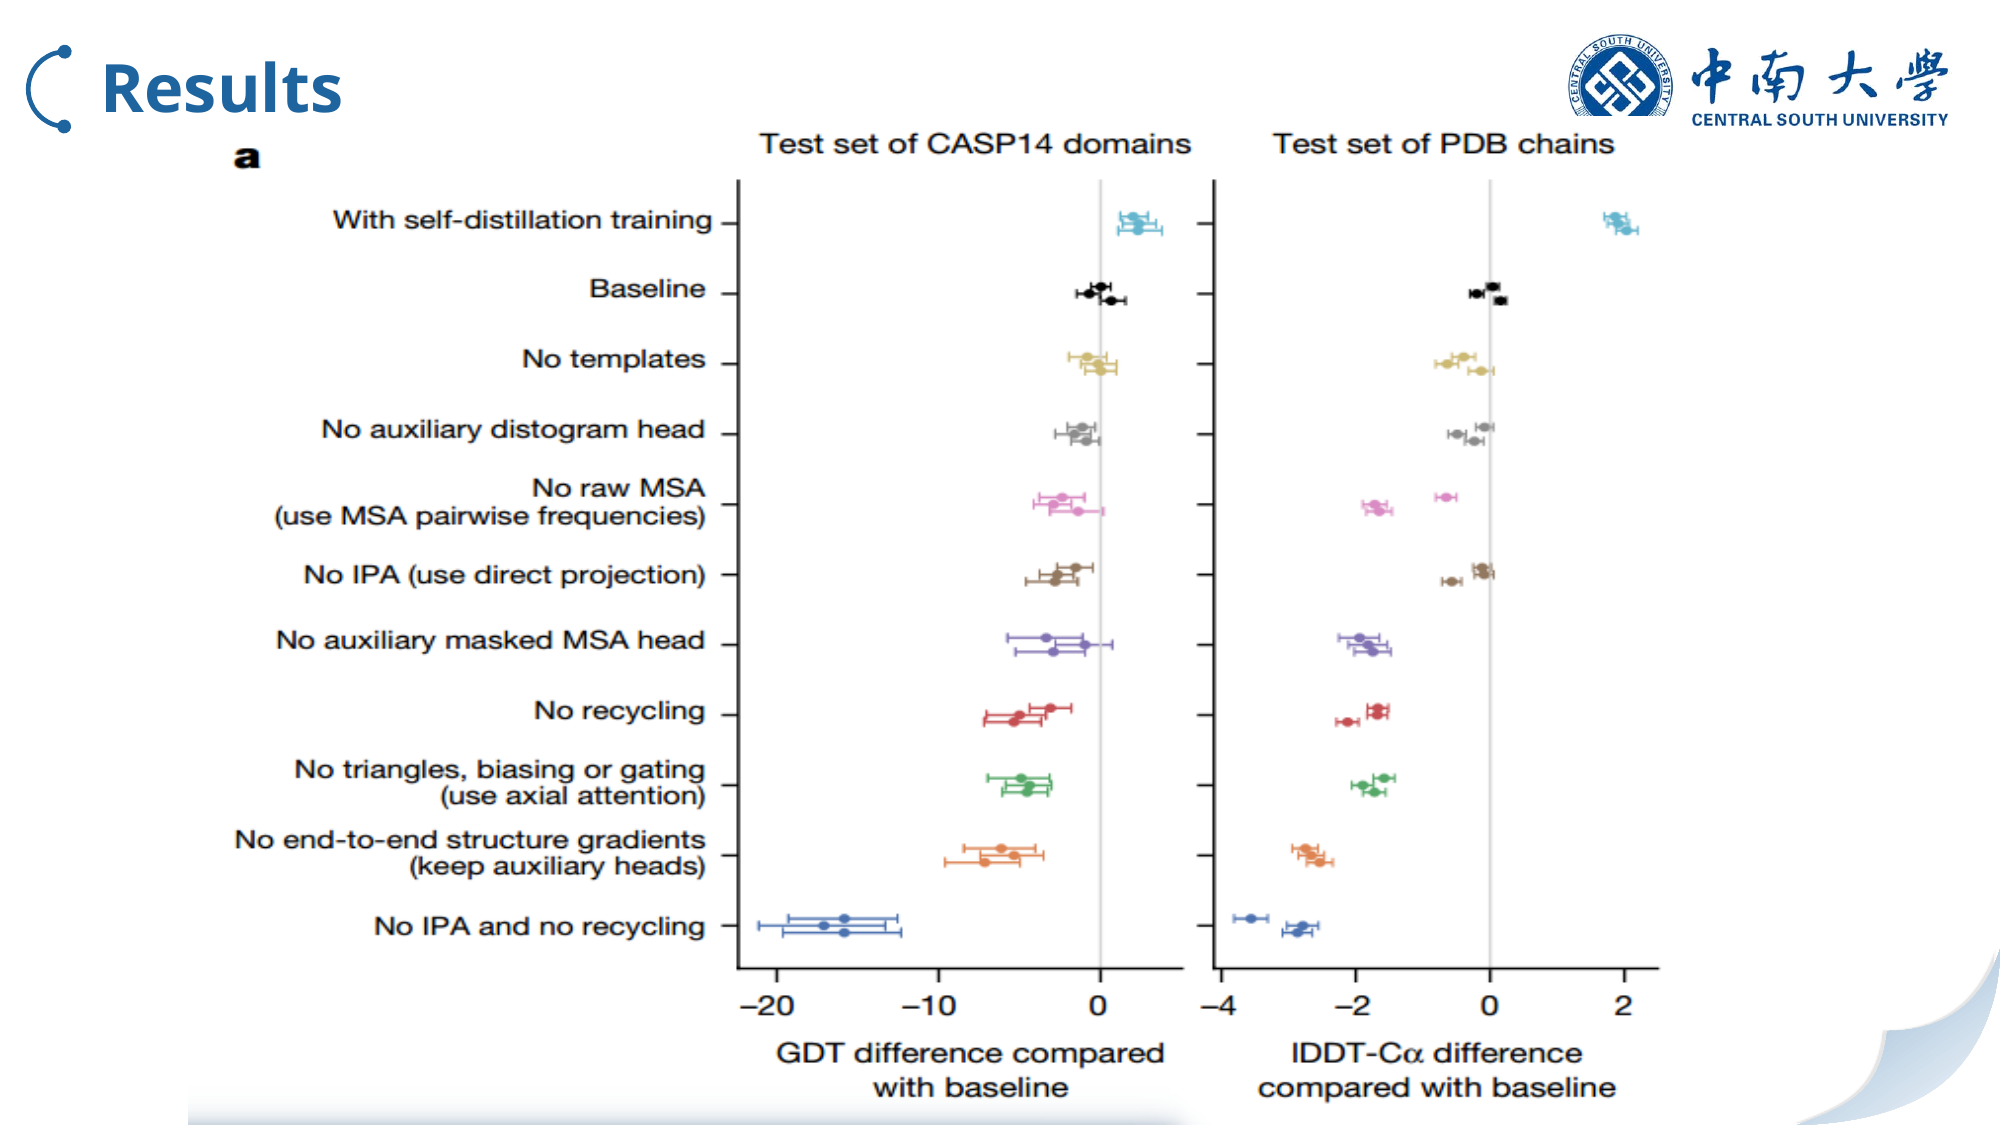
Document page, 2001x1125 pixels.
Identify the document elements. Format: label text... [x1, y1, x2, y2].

text_box Results [85, 38, 1375, 134]
picture [188, 30, 1964, 1125]
